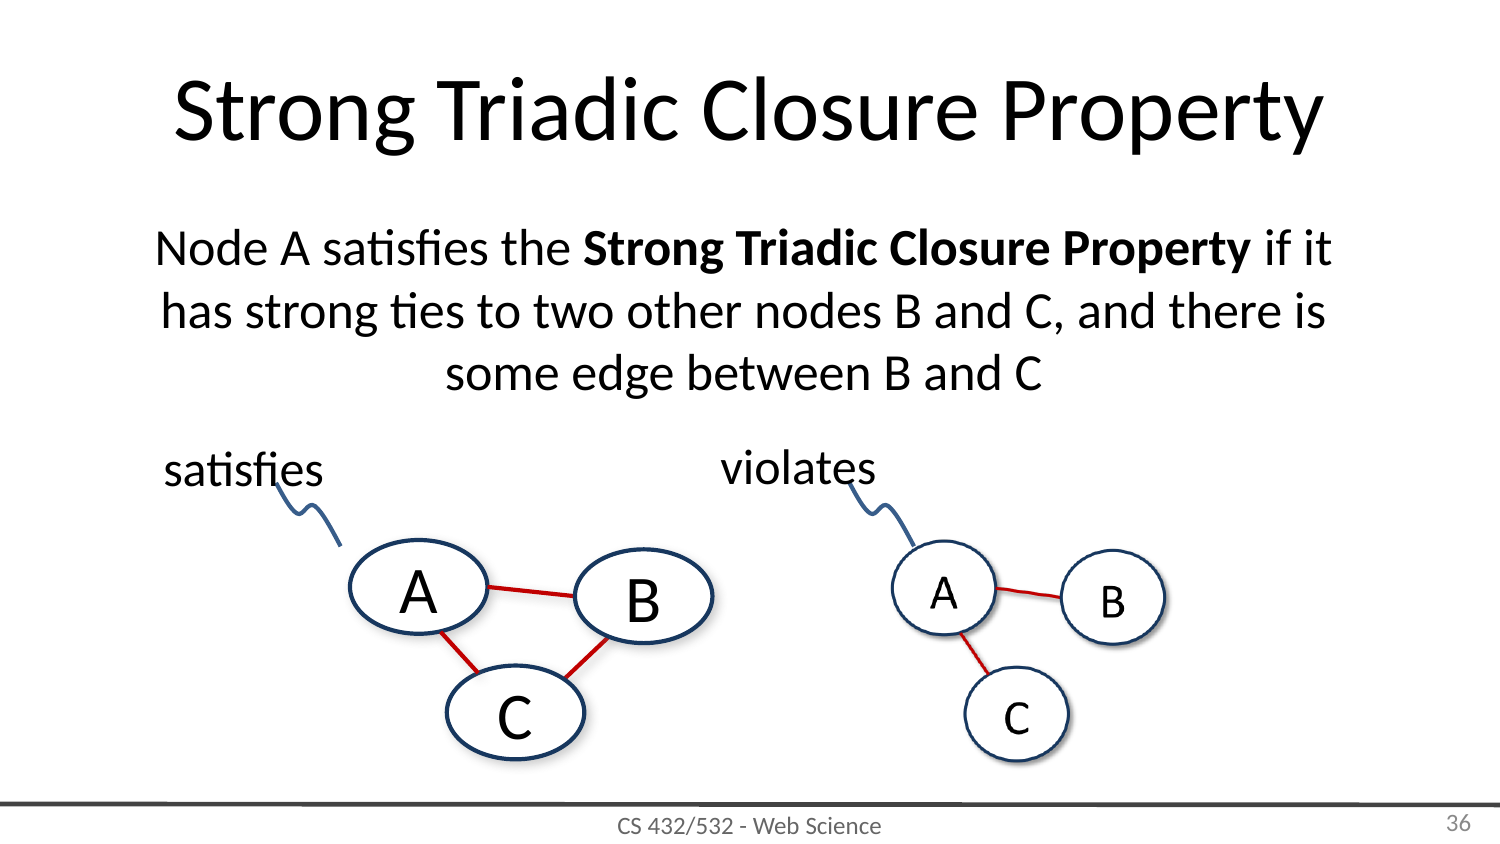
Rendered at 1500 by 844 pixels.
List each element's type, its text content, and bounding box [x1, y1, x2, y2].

text_box A [349, 540, 488, 634]
text_box [849, 483, 908, 534]
text_box Node A satisfies the Strong Triadic Closure Property if it has strong ties to two other nodes B and C, and there is some edge between B and C [112, 206, 1375, 376]
text_box C [446, 665, 585, 760]
text_box B [575, 549, 713, 644]
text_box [440, 631, 479, 674]
text_box [277, 485, 341, 547]
title Strong Triadic Closure Property [75, 33, 1425, 175]
picture [886, 536, 1176, 772]
text_box satisfies [68, 428, 419, 485]
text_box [563, 633, 613, 680]
slide_number ‹#› [1136, 798, 1487, 844]
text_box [487, 586, 576, 597]
text_box violates [623, 426, 974, 483]
